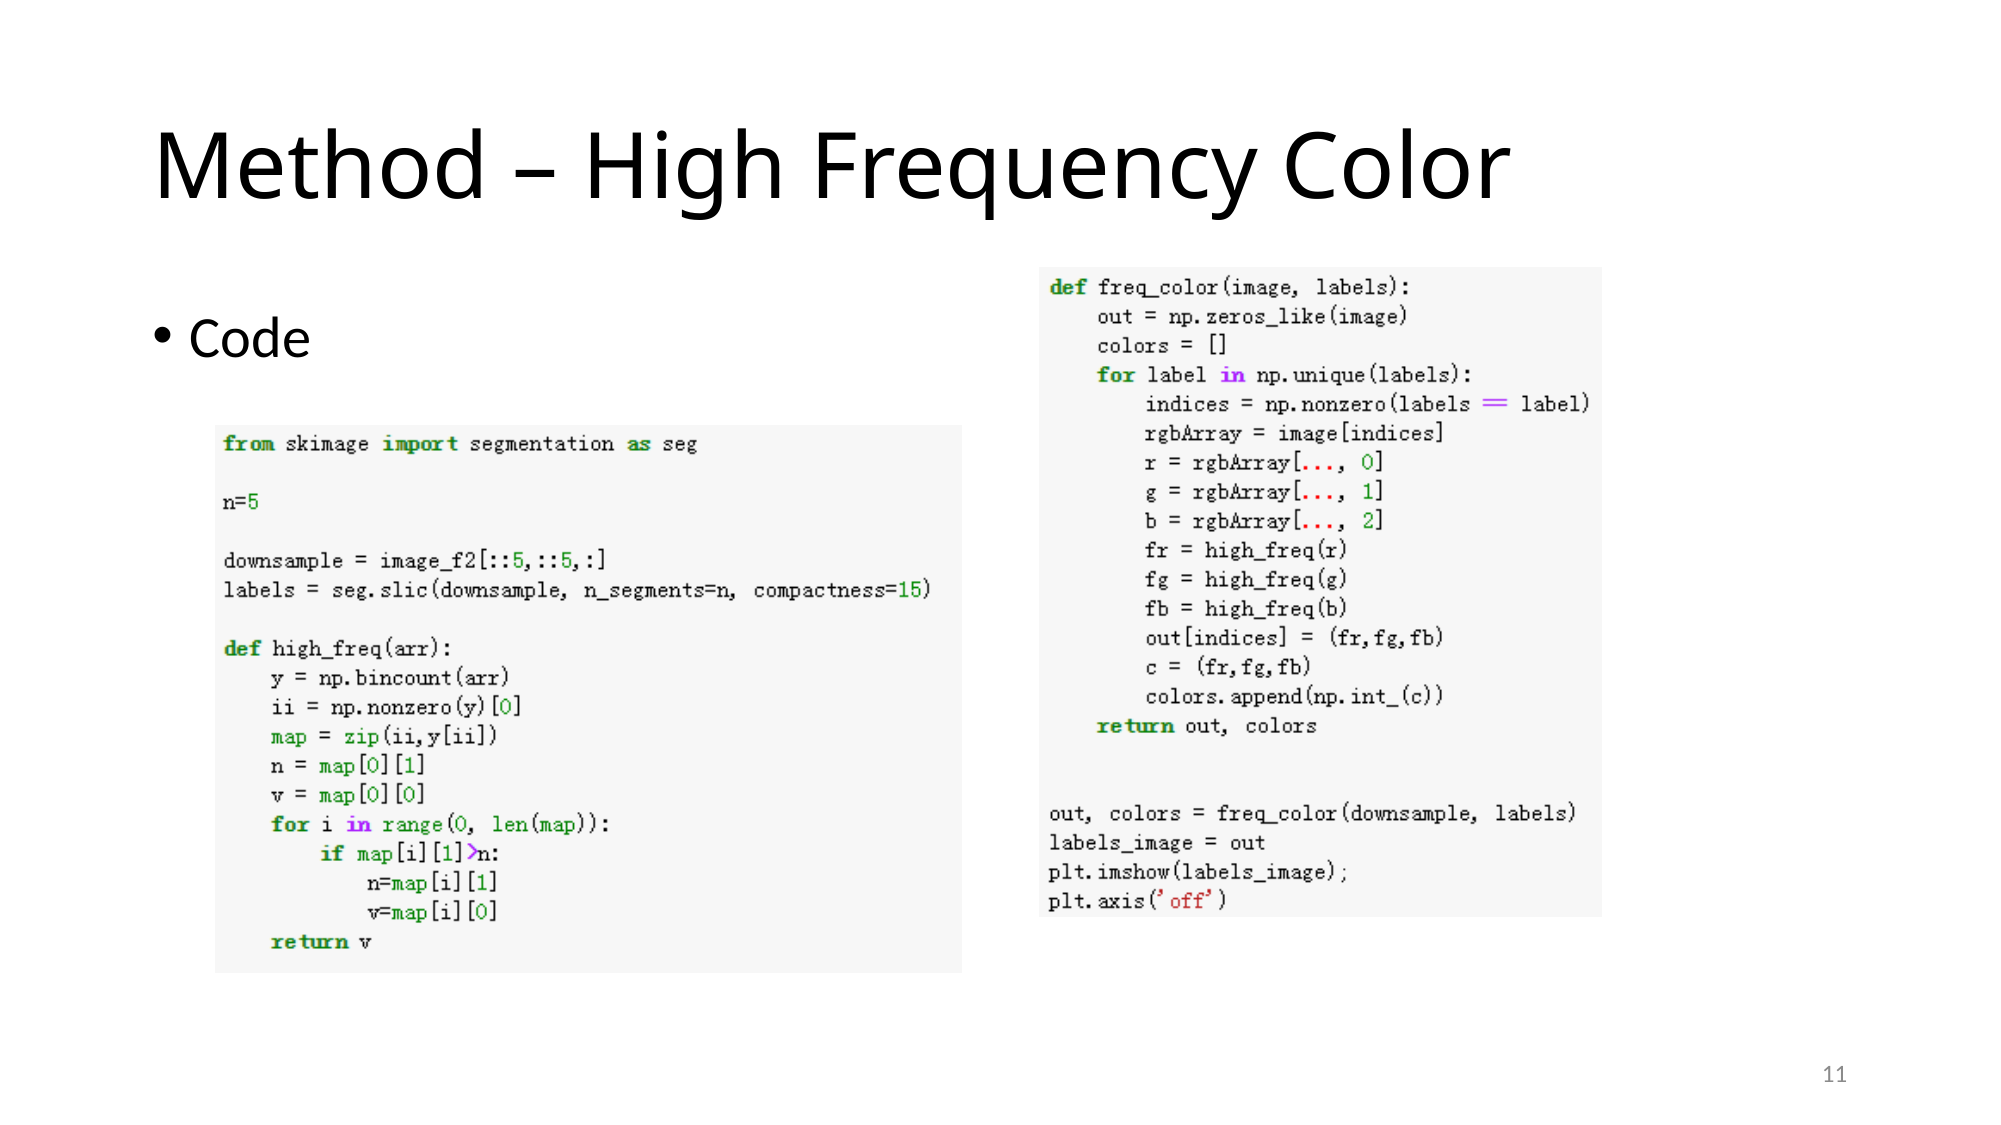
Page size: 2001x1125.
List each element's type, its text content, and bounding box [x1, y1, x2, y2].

list Code [137, 299, 1863, 1014]
slide_number 11 [1412, 1042, 1863, 1103]
picture [1039, 267, 1602, 917]
picture [215, 425, 962, 973]
title Method – High Frequency Color [137, 59, 1863, 278]
